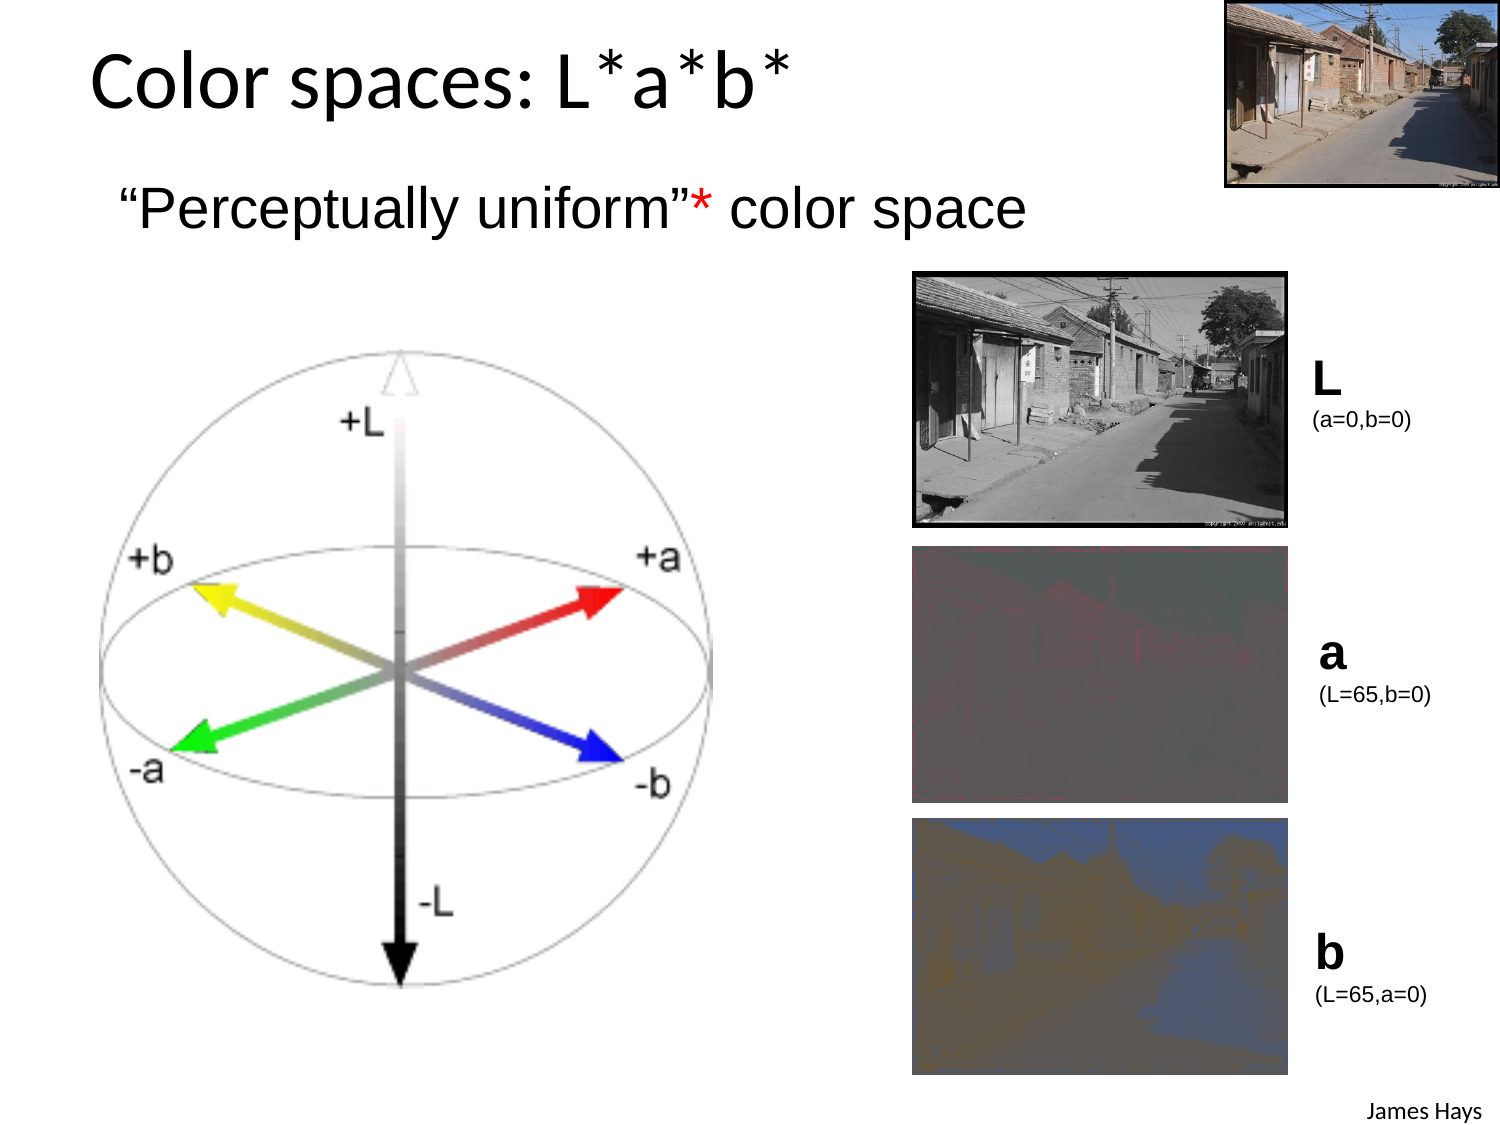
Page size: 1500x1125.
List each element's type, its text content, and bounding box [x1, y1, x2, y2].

text_box L (a=0,b=0) [1297, 337, 1428, 440]
text_box a (L=65,b=0) [1304, 612, 1447, 715]
text_box b (L=65,a=0) [1300, 912, 1443, 1015]
title Color spaces: L*a*b* [74, 0, 1222, 151]
picture [1224, 0, 1500, 189]
text_box “Perceptually uniform”* color space [104, 162, 1044, 248]
picture [912, 818, 1288, 1076]
picture [912, 545, 1288, 803]
text_box James Hays [1352, 1087, 1498, 1125]
picture [912, 270, 1288, 528]
picture [99, 349, 713, 990]
